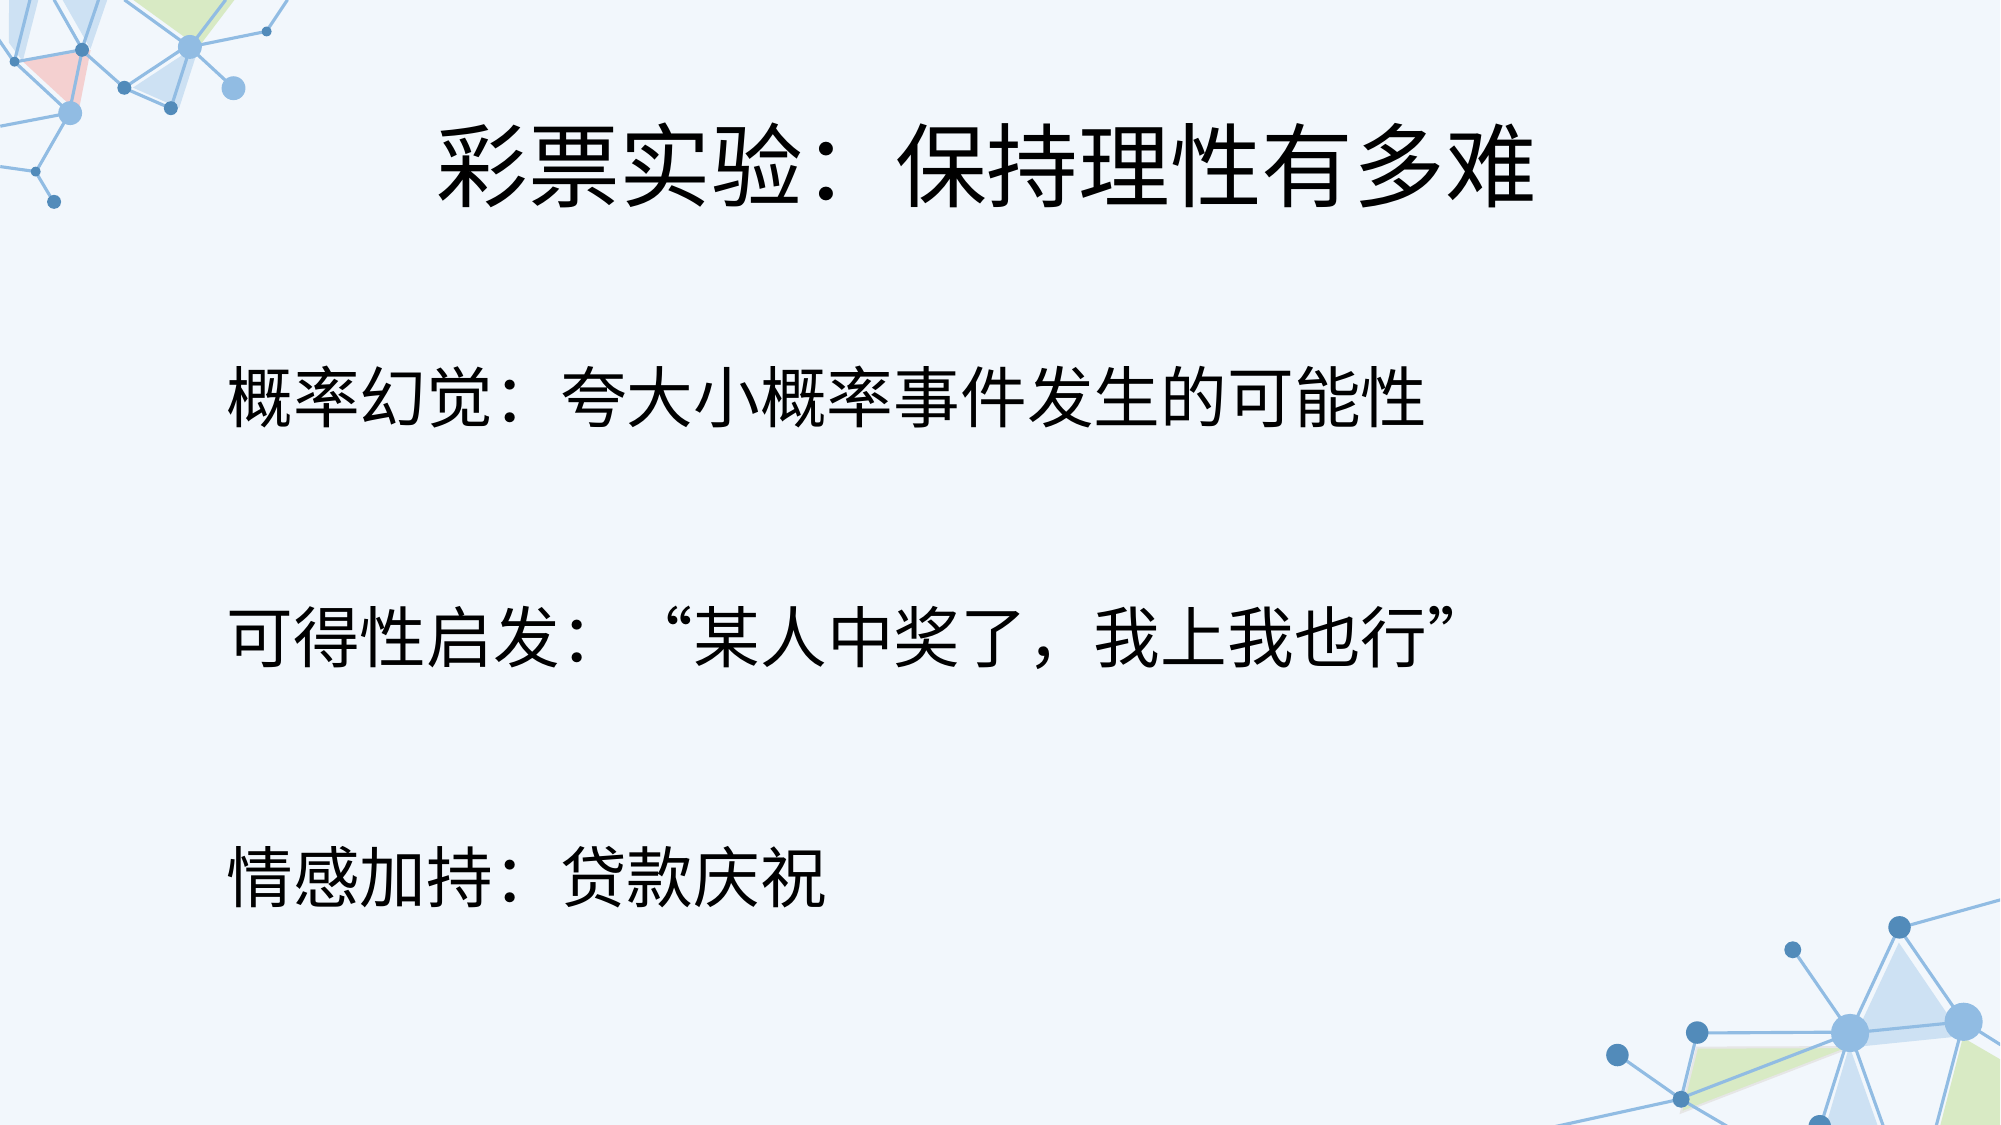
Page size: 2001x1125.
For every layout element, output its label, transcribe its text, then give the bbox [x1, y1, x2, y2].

text_box 彩票实验：保持理性有多难 [421, 101, 1578, 226]
text_box 概率幻觉：夸大小概率事件发生的可能性 可得性启发：“某人中奖了，我上我也行” 情感加持：贷款庆祝 [211, 348, 1621, 923]
